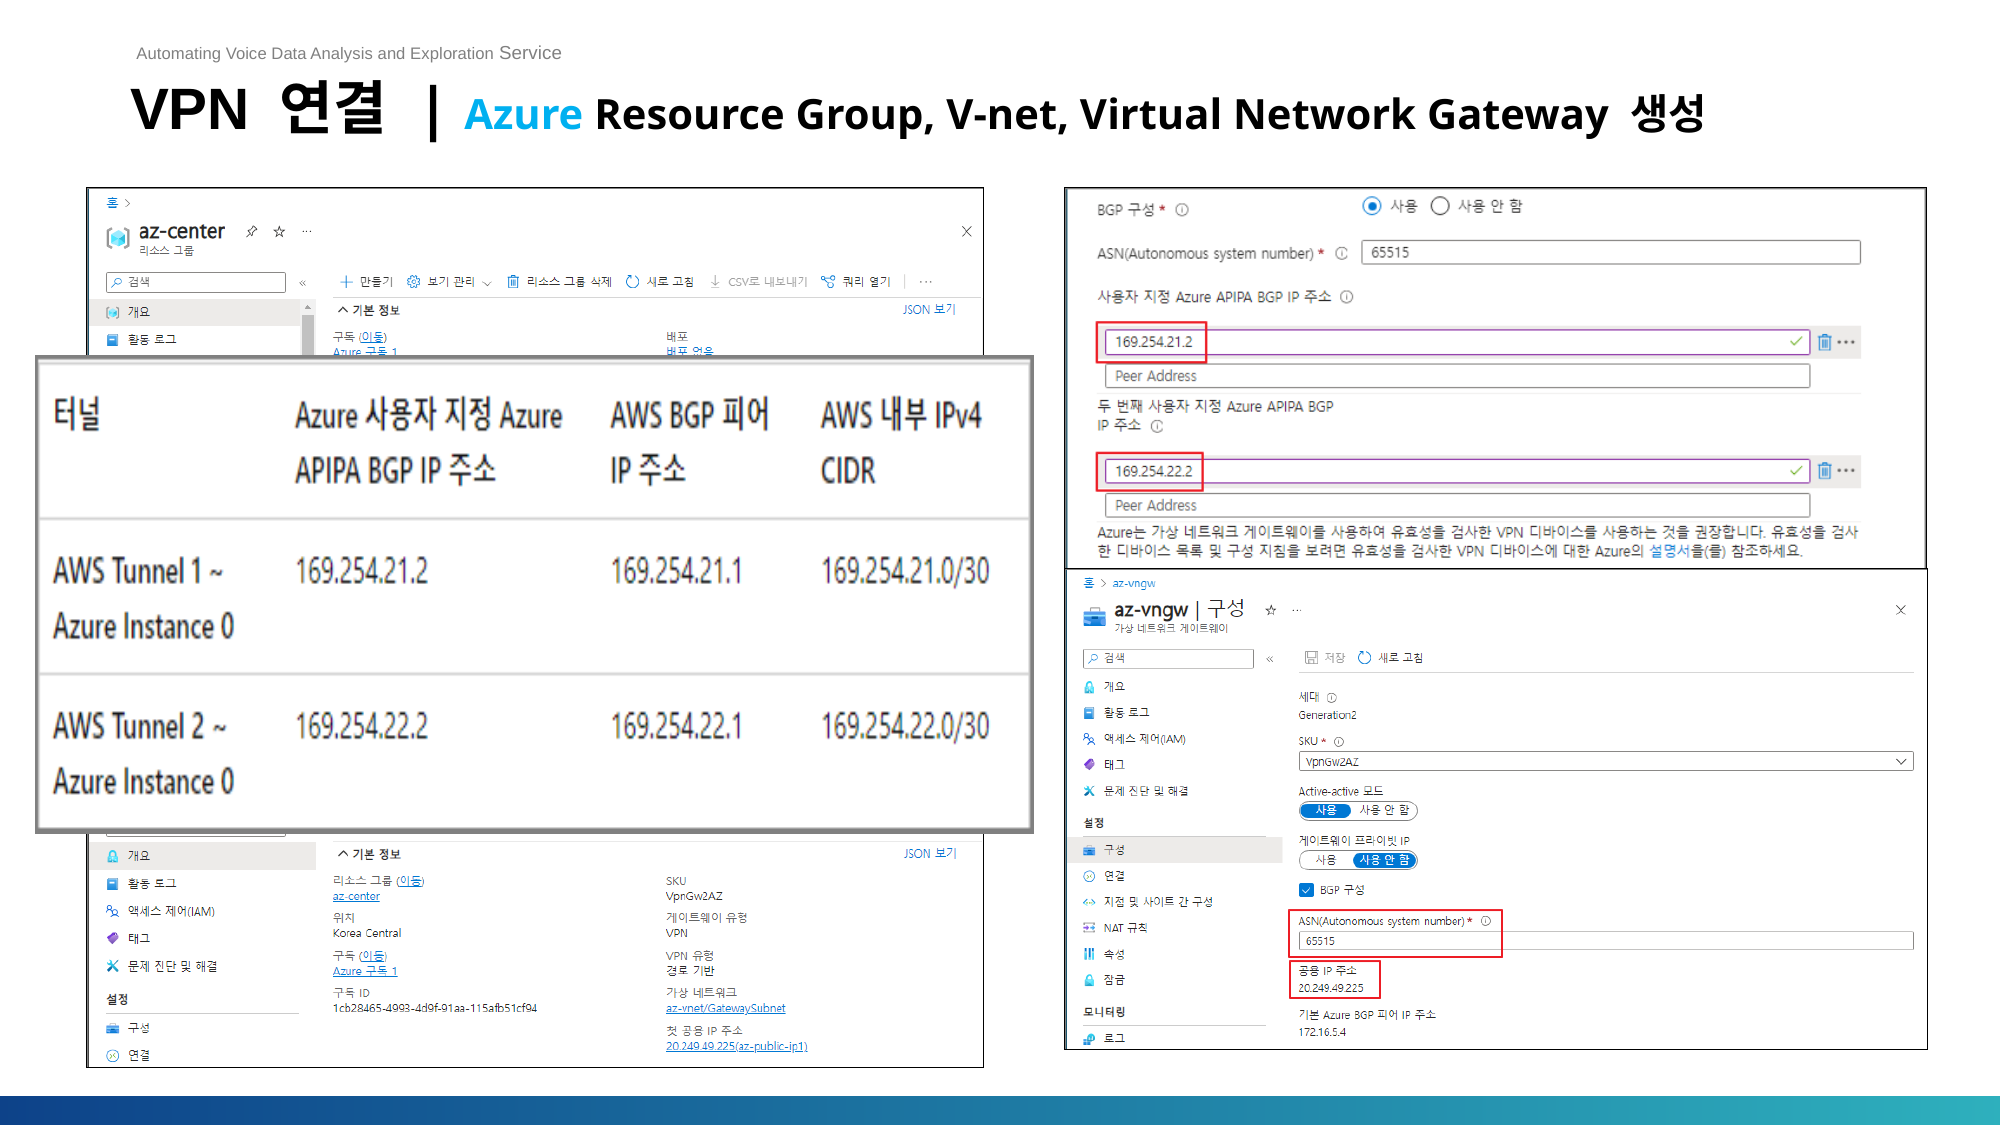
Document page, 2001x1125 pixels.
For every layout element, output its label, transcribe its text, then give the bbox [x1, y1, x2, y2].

text_box VPN 연결 | Azure Resource Group, V-net, Virtual Network Gateway 생성 [115, 63, 1944, 149]
text_box [0, 1096, 2000, 1125]
picture [1064, 187, 1928, 1050]
text_box Automating Voice Data Analysis and Exploration Service [121, 33, 733, 71]
picture [35, 187, 1034, 1068]
